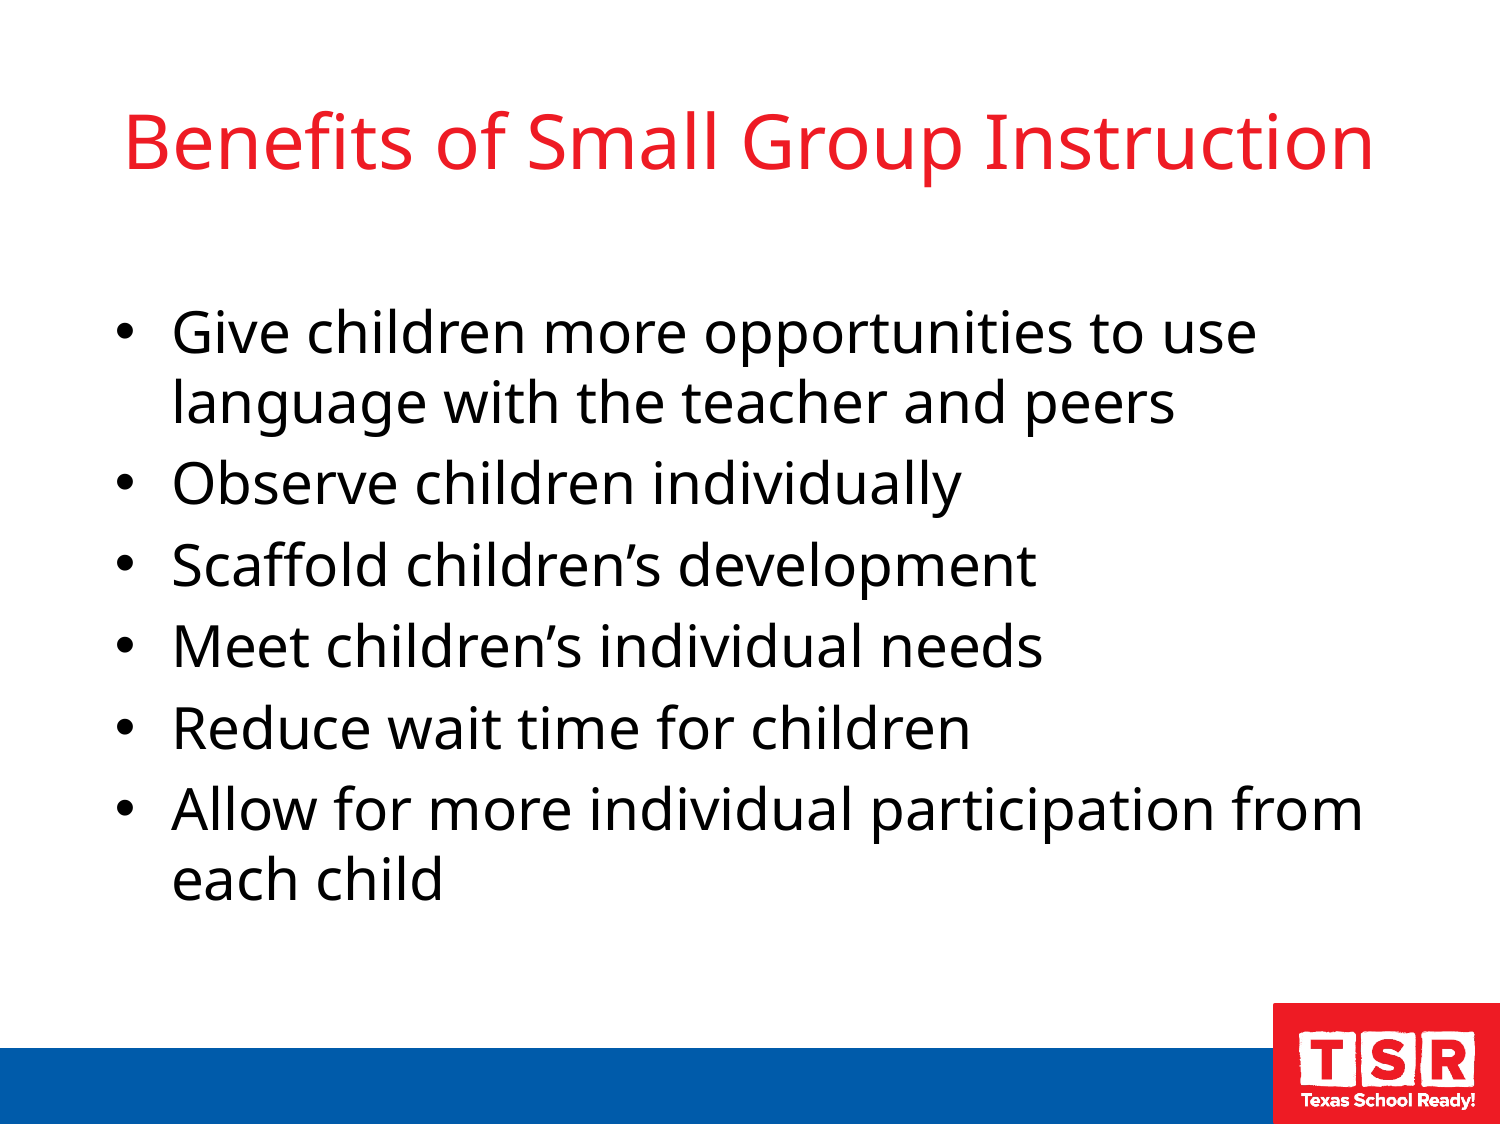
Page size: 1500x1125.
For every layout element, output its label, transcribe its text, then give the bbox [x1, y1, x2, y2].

list Give children more opportunities to use language with the teacher and peers Observe children individually Scaffold children’s development Meet children’s individual needs Reduce wait time for children Allow for more individual participation from each child [99, 287, 1450, 1075]
picture [1299, 1031, 1475, 1110]
title Benefits of Small Group Instruction [75, 45, 1425, 233]
